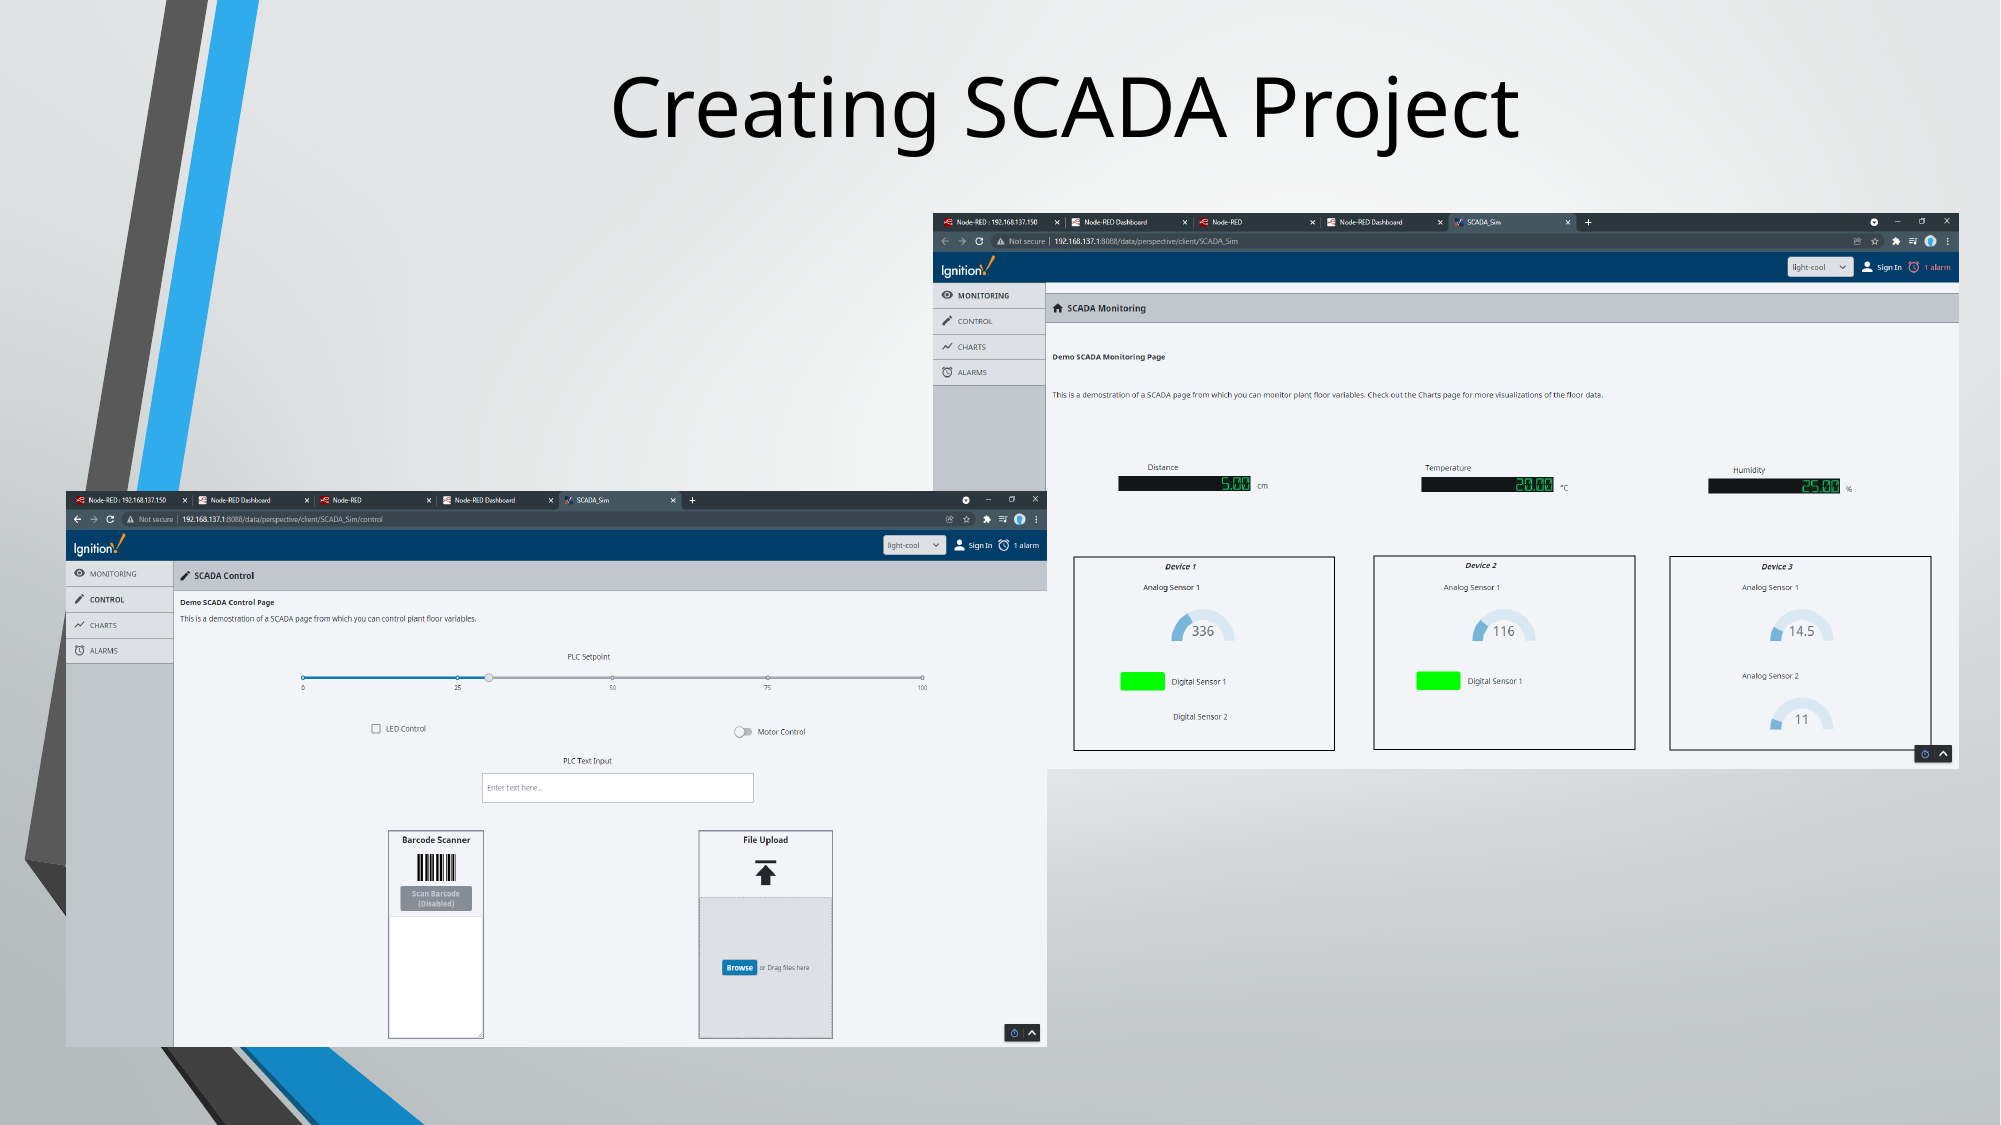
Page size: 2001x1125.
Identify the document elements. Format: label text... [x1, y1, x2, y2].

title Creating SCADA Project [243, 33, 1887, 175]
picture [65, 213, 1959, 1047]
